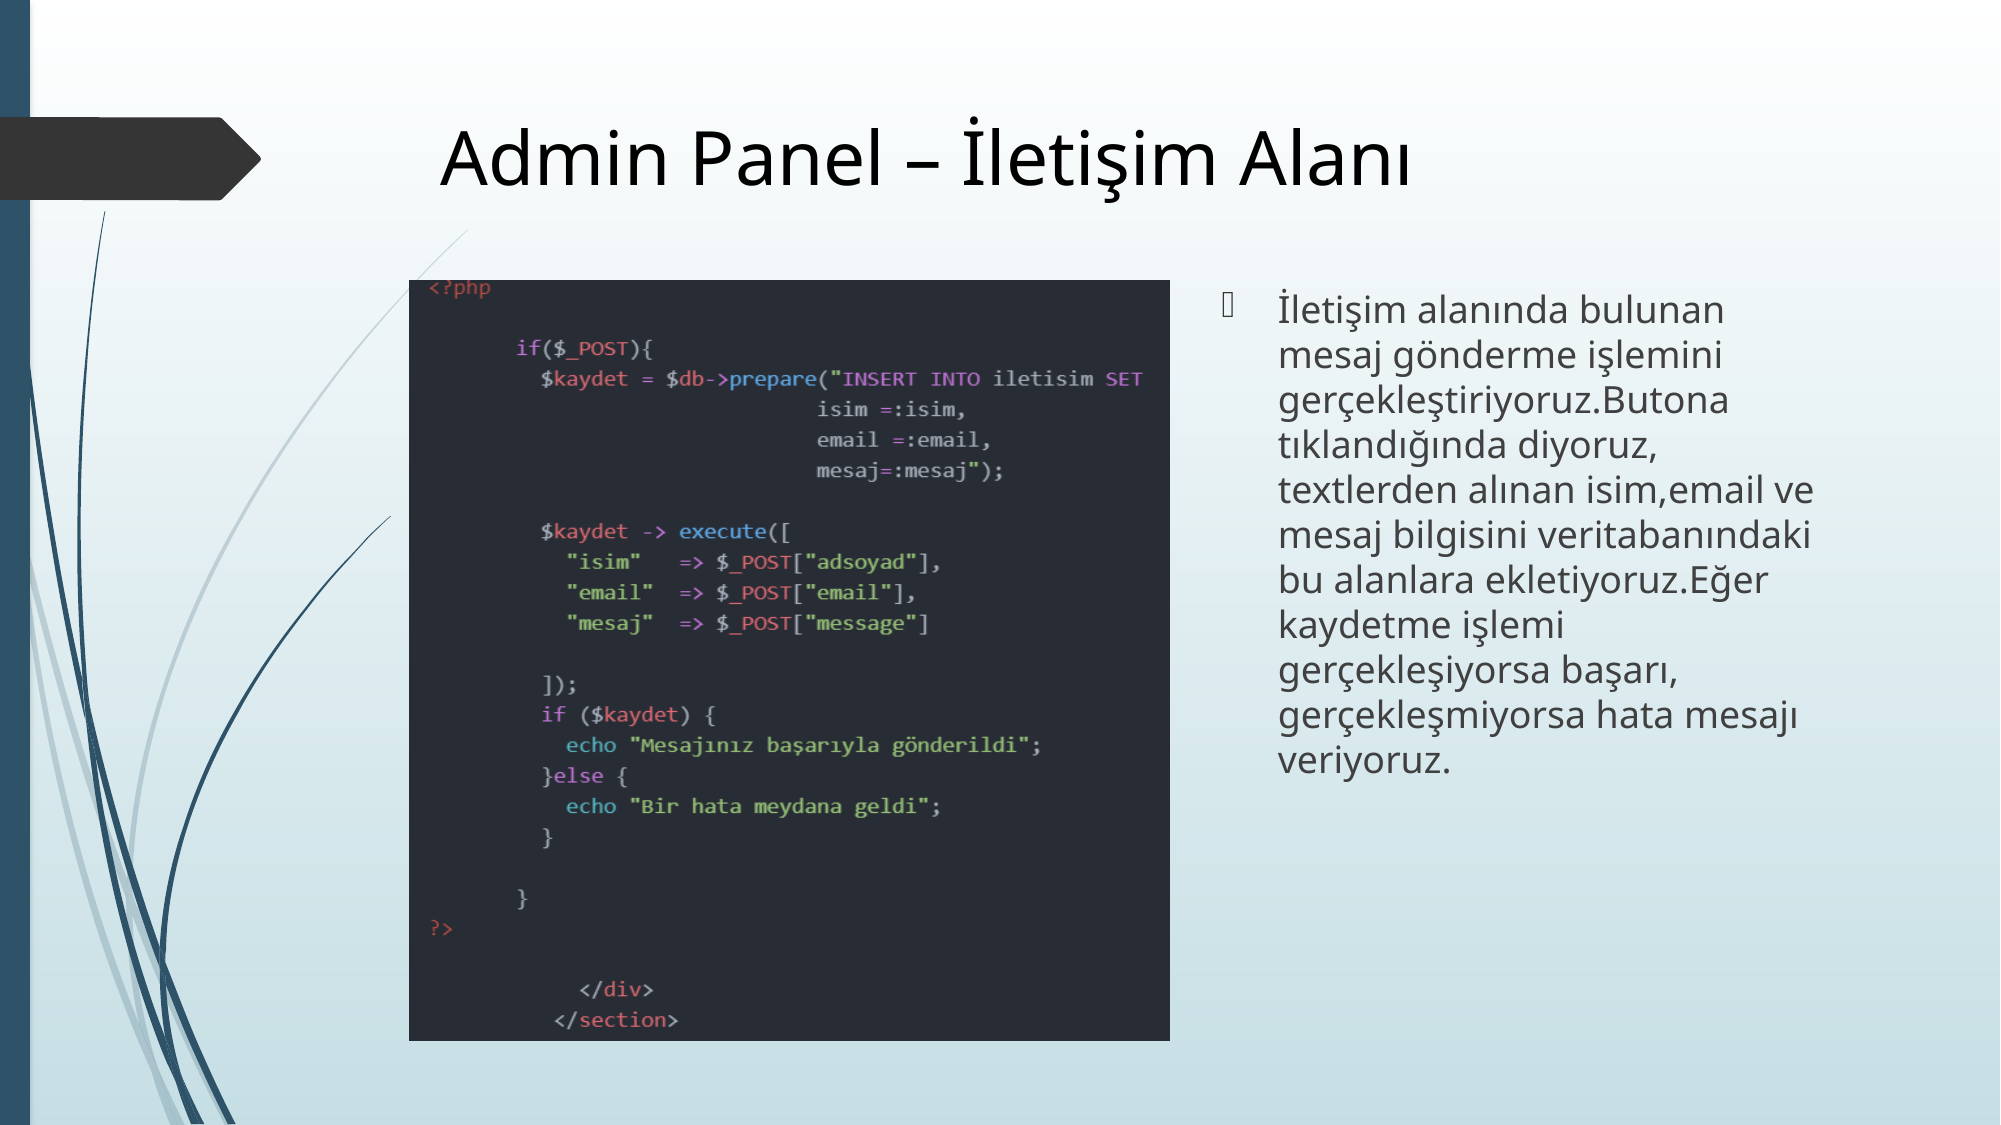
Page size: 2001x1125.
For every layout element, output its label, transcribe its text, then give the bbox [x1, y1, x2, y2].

picture [408, 280, 1170, 1041]
list İletişim alanında bulunan mesaj gönderme işlemini gerçekleştiriyoruz.Butona tıklandığında diyoruz, textlerden alınan isim,email ve mesaj bilgisini veritabanındaki bu alanlara ekletiyoruz.Eğer kaydetme işlemi gerçekleşiyorsa başarı, gerçekleşmiyorsa hata mesajı veriyoruz. [1206, 278, 1854, 1041]
title Admin Panel – İletişim Alanı [425, 102, 1888, 254]
